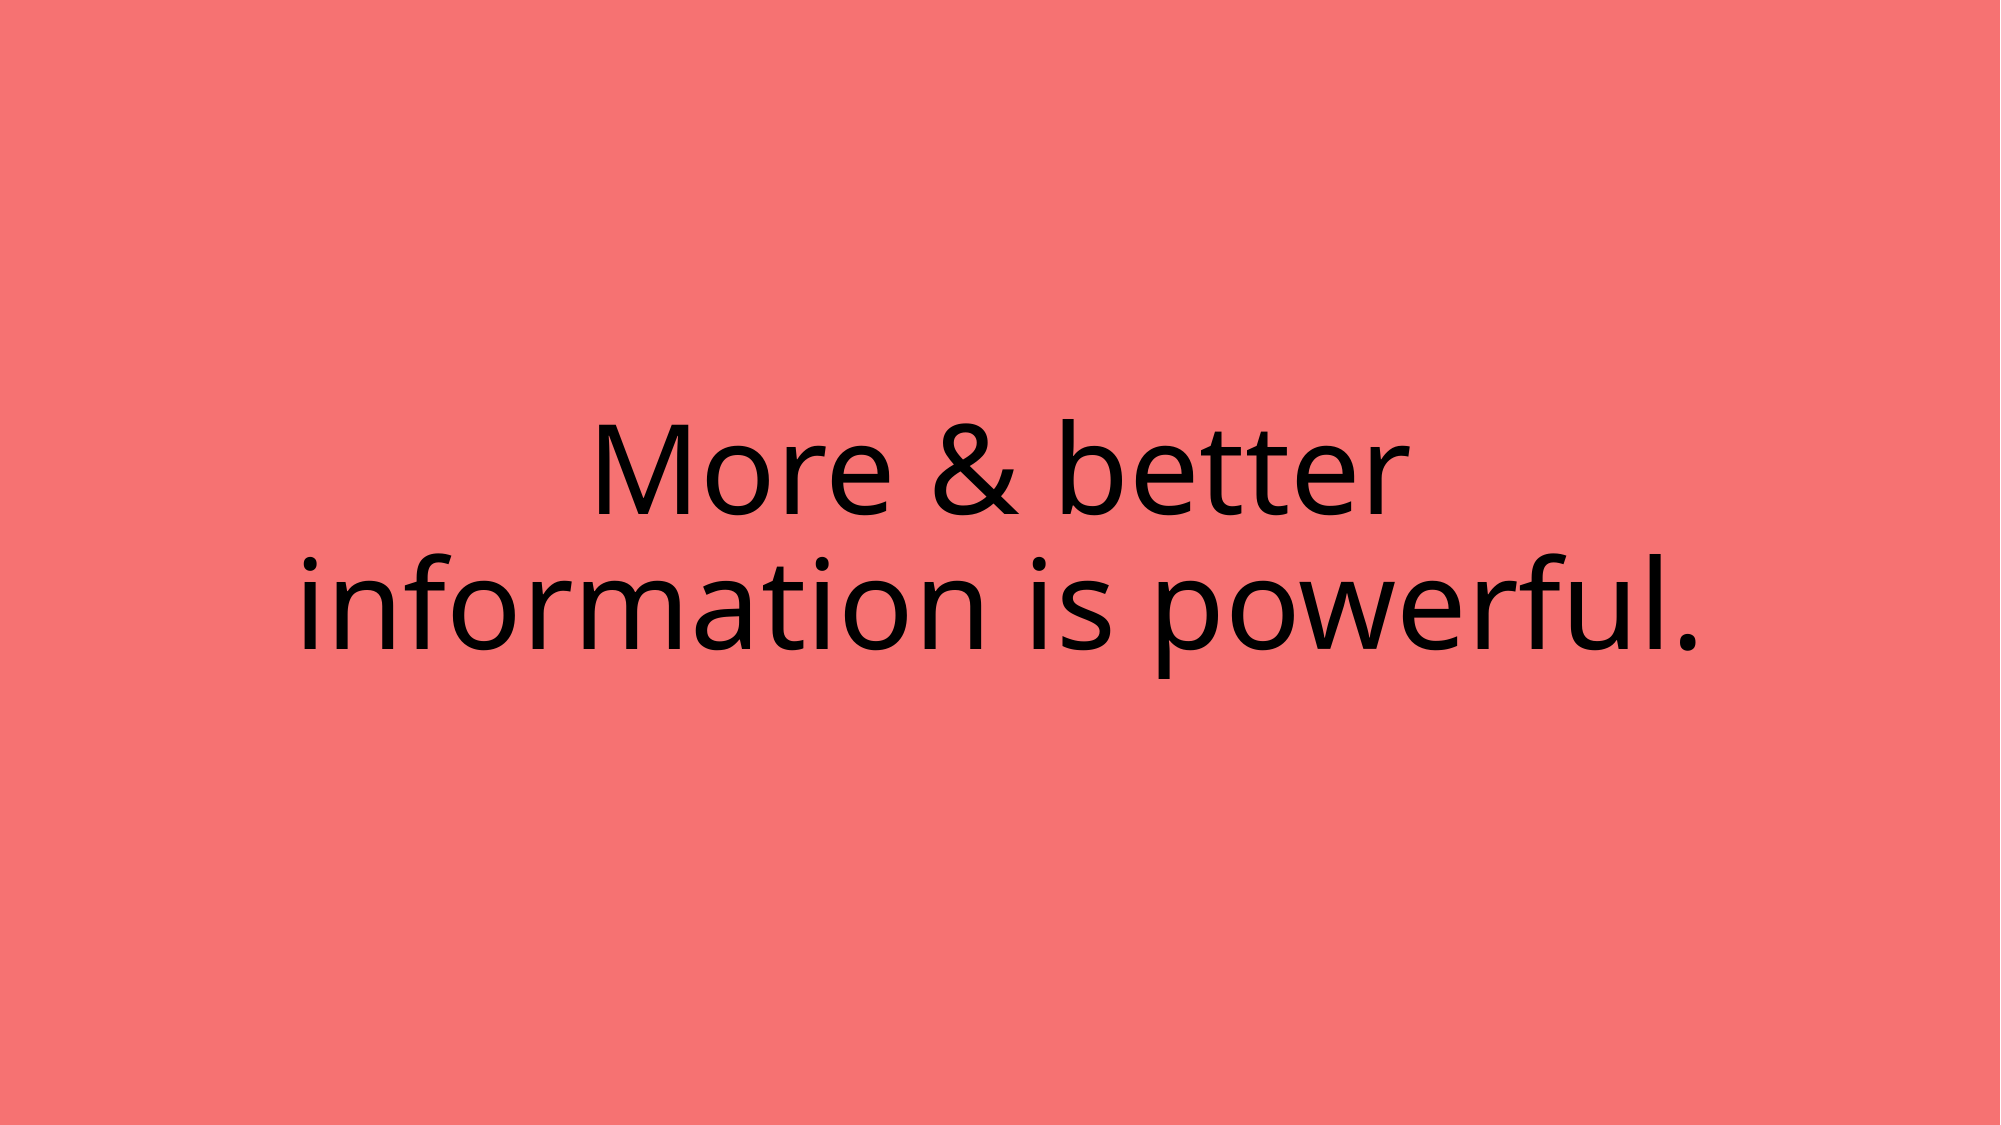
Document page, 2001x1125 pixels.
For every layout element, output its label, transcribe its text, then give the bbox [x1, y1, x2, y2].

title More & better information is powerful. [249, 292, 1750, 684]
